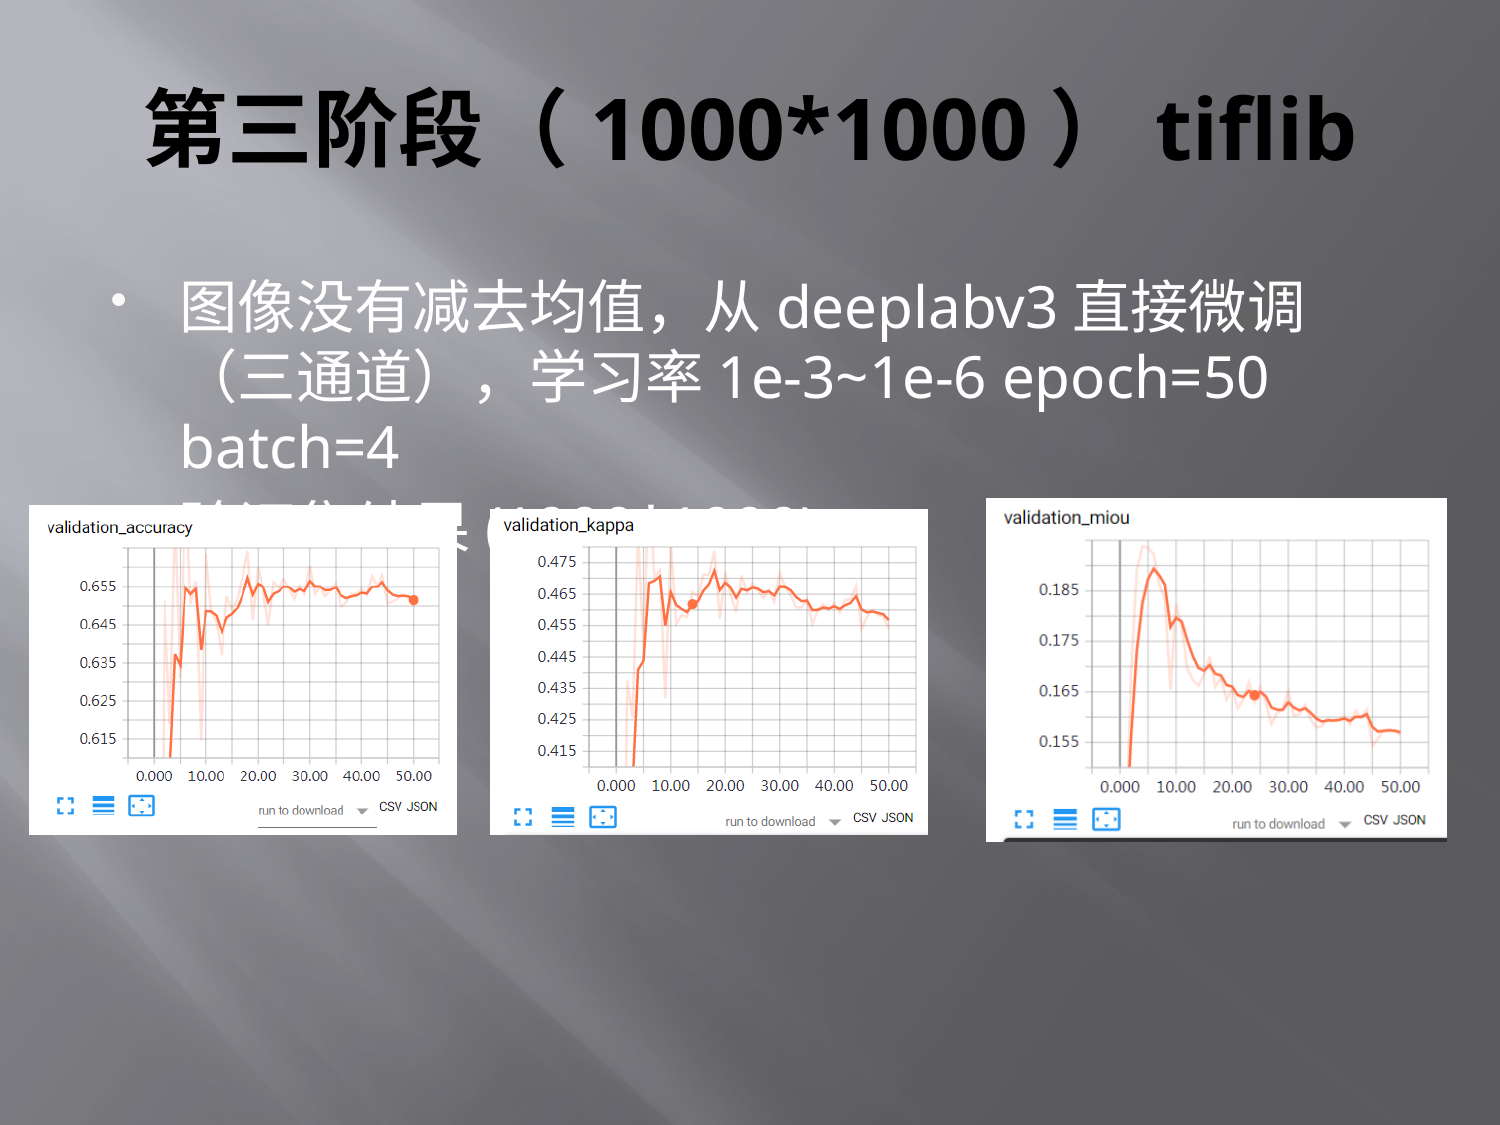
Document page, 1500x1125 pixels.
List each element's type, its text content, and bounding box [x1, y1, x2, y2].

picture [489, 509, 928, 835]
picture [985, 498, 1448, 842]
picture [29, 505, 457, 835]
list 图像没有减去均值，从deeplabv3直接微调（三通道），学习率1e-3~1e-6 epoch=50 batch=4 验证集结果(1000*1000)： [75, 262, 1425, 1035]
title 第三阶段（1000*1000）tiflib [75, 45, 1425, 209]
